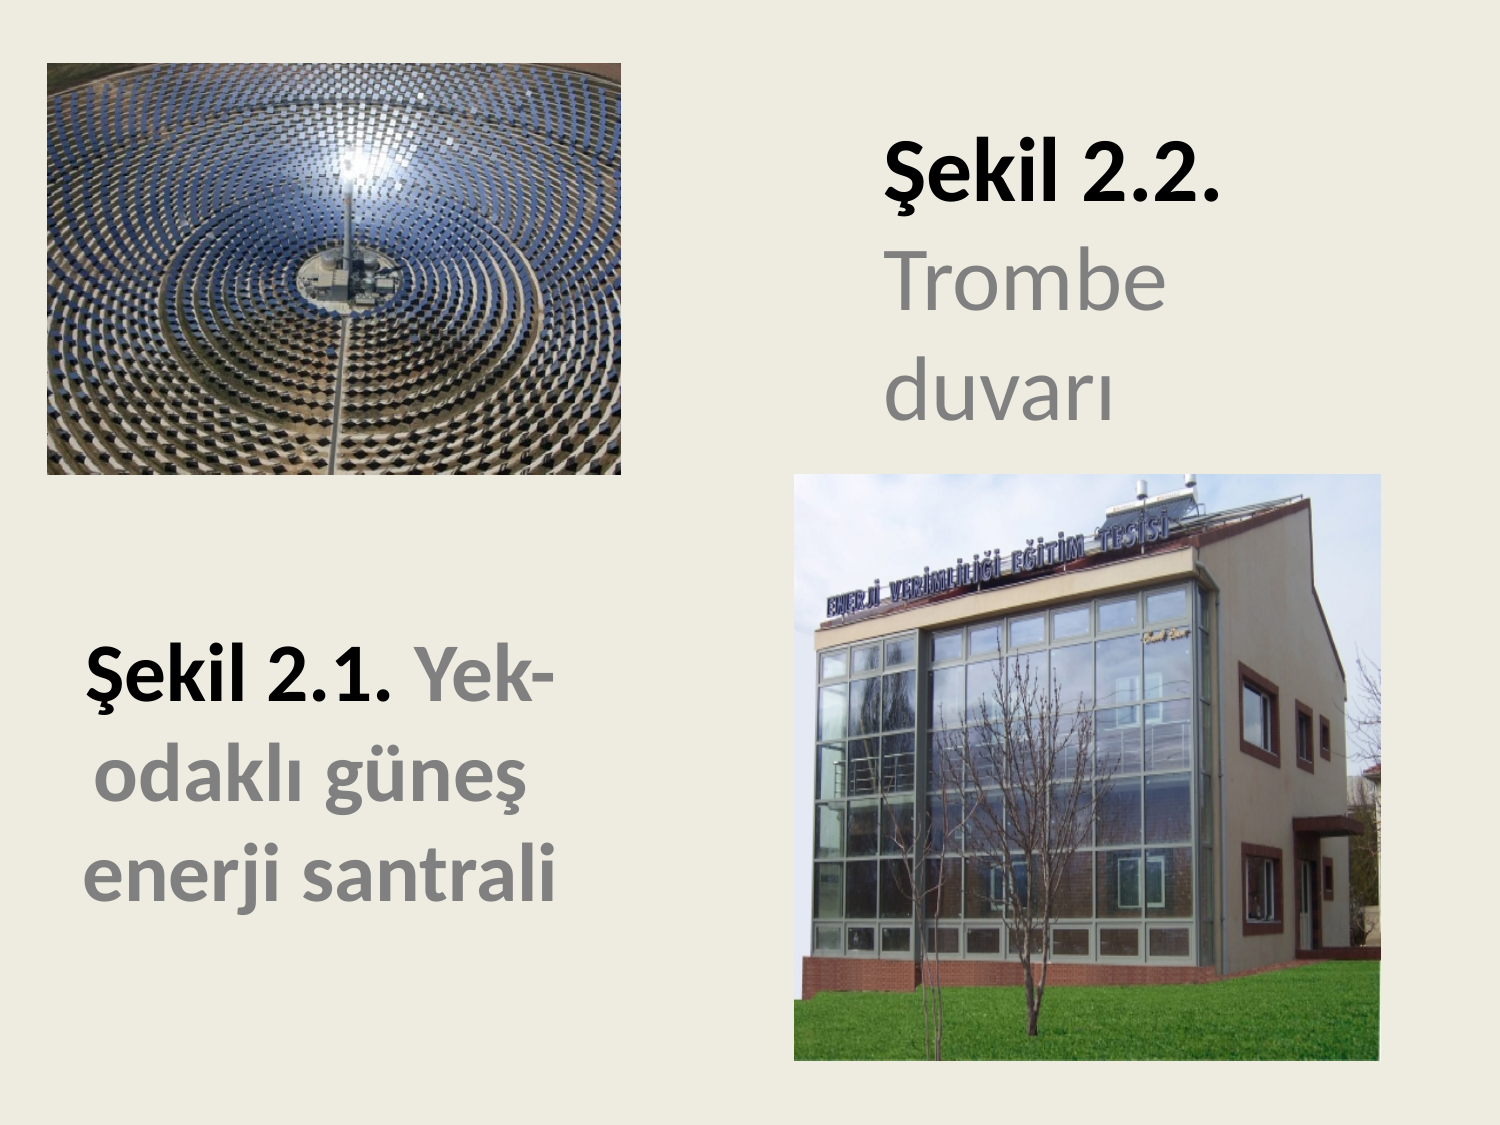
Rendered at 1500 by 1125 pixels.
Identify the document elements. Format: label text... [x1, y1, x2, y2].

title Şekil 2.1. Yek-odaklı güneş enerji santrali [57, 586, 584, 950]
picture [794, 474, 1381, 1062]
list Şekil 2.2. Trombe duvarı [868, 101, 1345, 445]
picture [47, 63, 621, 476]
